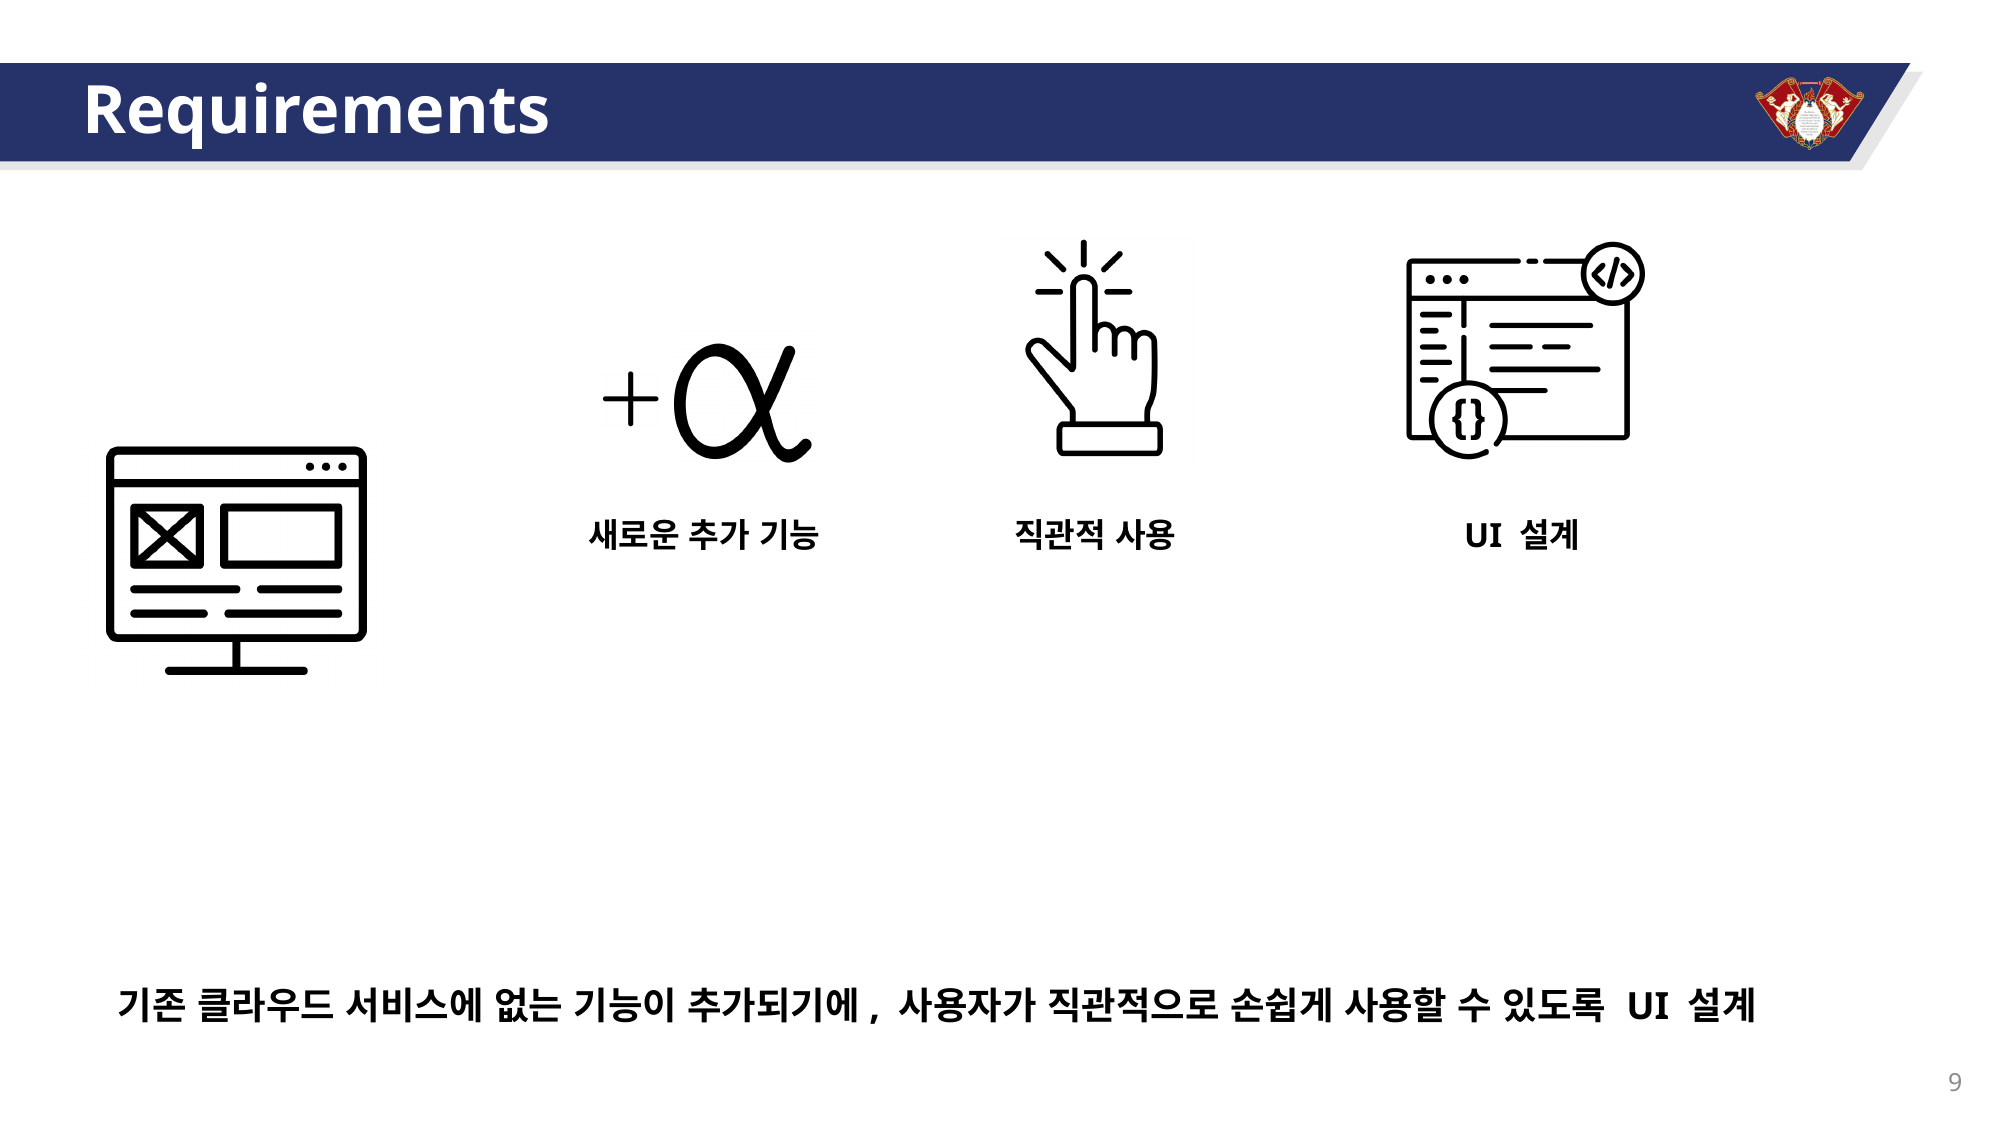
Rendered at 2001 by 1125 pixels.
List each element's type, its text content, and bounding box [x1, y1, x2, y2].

text_box 새로운 추가 기능 [573, 506, 881, 562]
text_box 기존 클라우드 서비스에 없는 기능이 추가되기에, 사용자가 직관적으로 손쉽게 사용할 수 있도록 UI 설계 [103, 974, 1897, 1035]
picture [1749, 62, 1873, 167]
text_box 직관적 사용 [999, 506, 1231, 562]
slide_number 9 [1908, 1053, 1978, 1114]
title Requirements [67, 74, 1203, 151]
picture [999, 236, 1197, 465]
picture [75, 435, 383, 690]
picture [1390, 236, 1649, 465]
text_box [601, 327, 817, 465]
text_box UI 설계 [1449, 506, 1617, 562]
